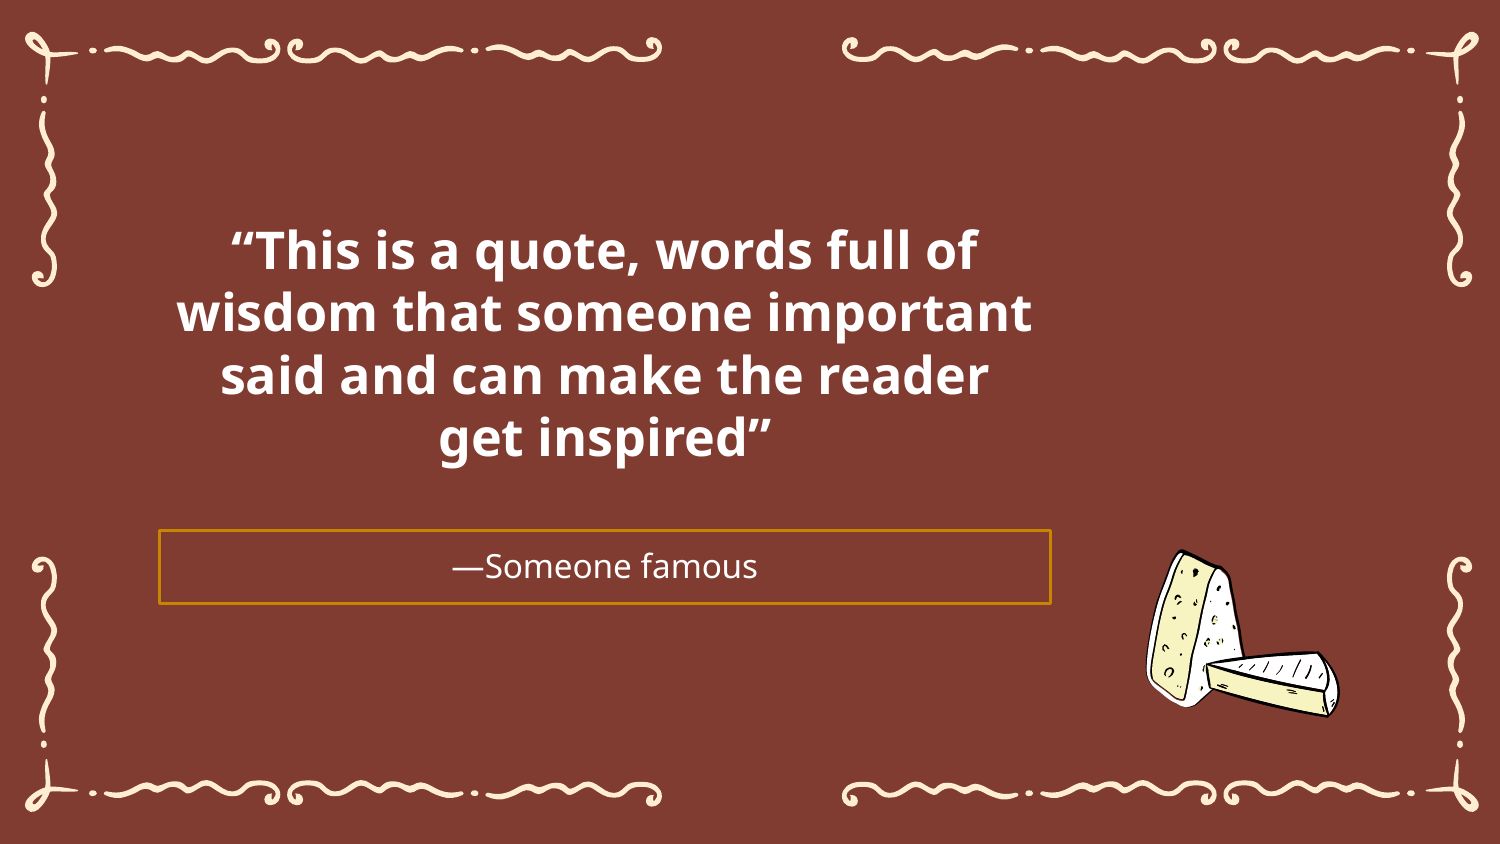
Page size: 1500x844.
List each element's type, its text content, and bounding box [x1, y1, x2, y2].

title —Someone famous [158, 529, 1052, 605]
subtitle “This is a quote, words full of wisdom that someone important said and can make the reader get inspired” [159, 239, 1051, 483]
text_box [1106, 540, 1348, 736]
